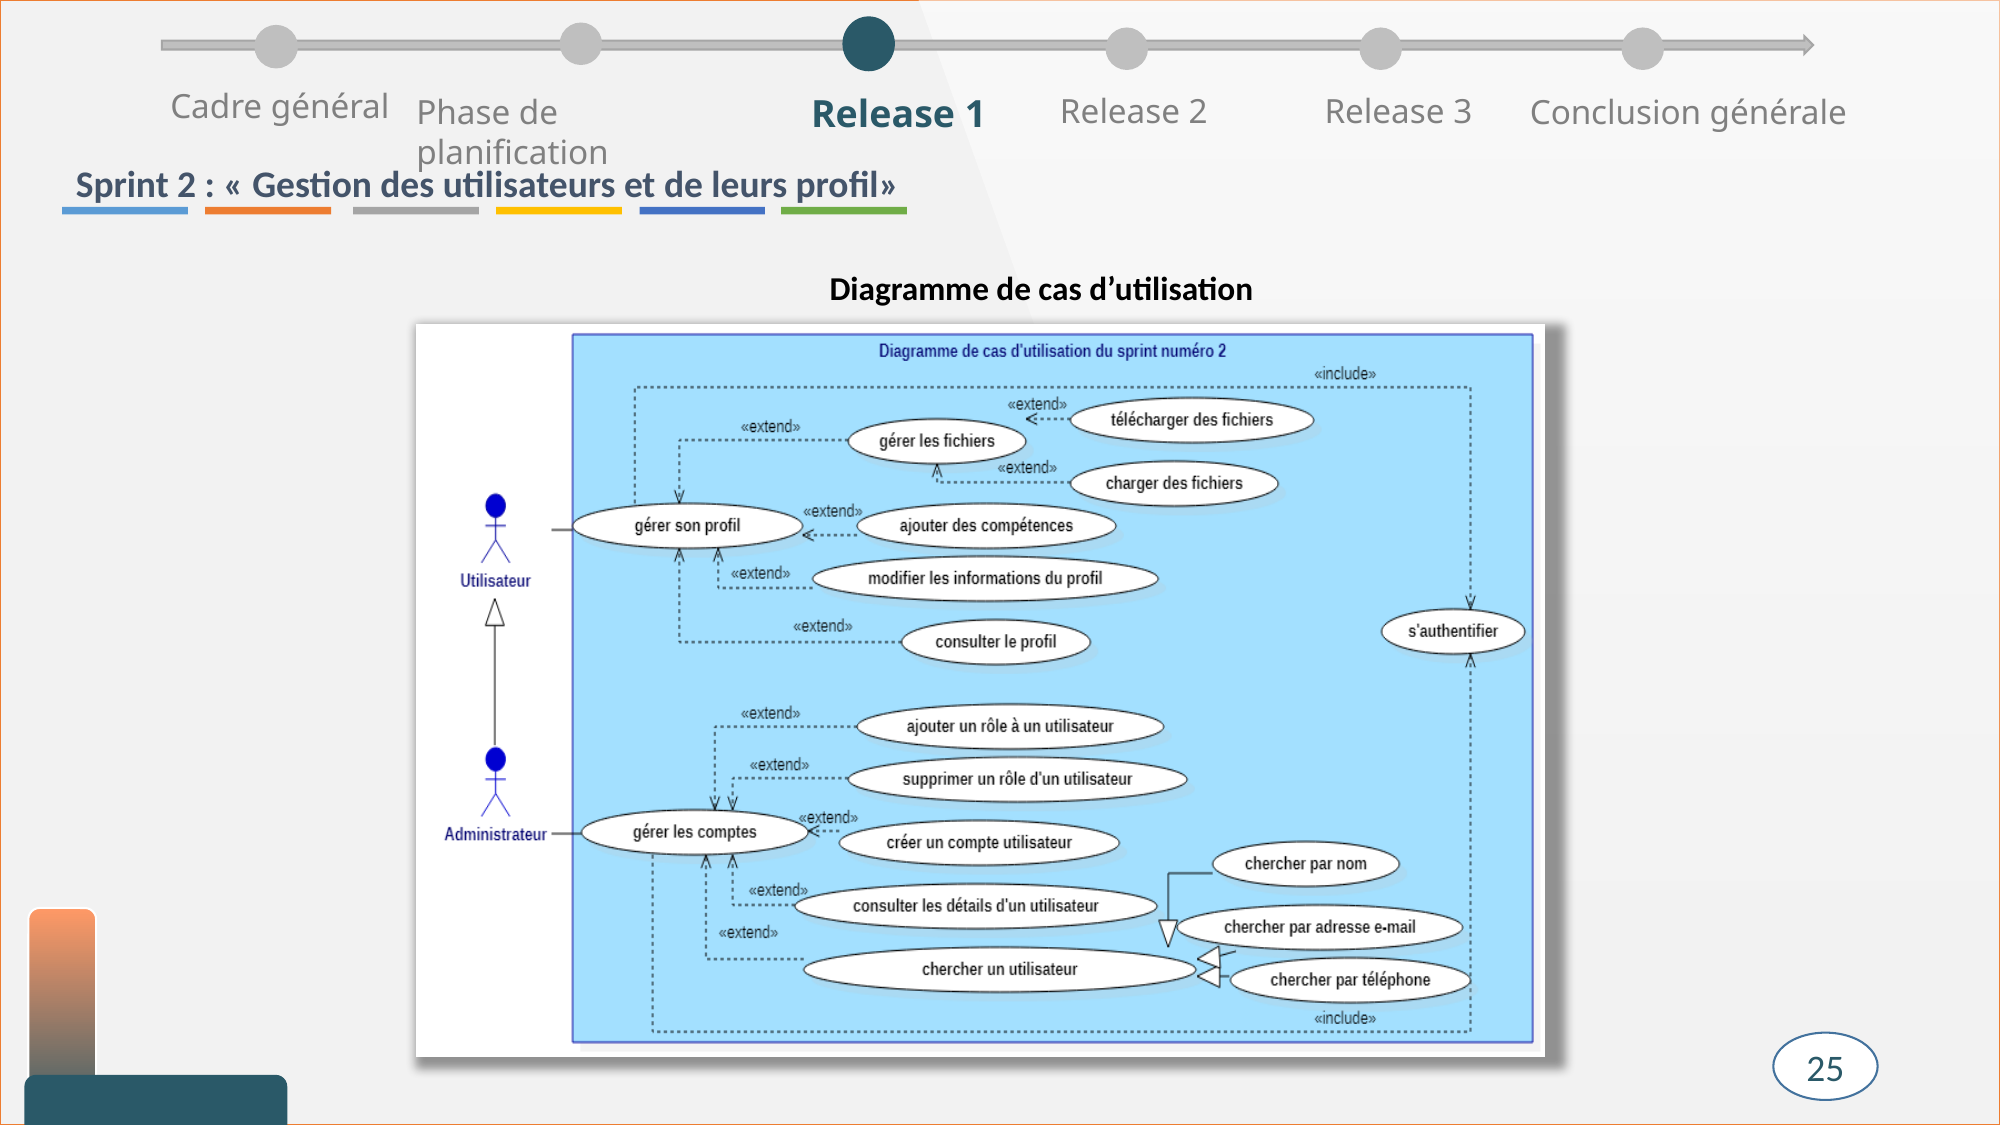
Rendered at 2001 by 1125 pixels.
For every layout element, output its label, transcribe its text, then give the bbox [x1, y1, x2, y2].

text_box Release 3 [1254, 88, 1543, 131]
text_box [895, 39, 1107, 51]
text_box [602, 39, 842, 51]
text_box Diagramme de cas d’utilisation [752, 259, 1331, 315]
text_box 25 [1772, 1031, 1879, 1101]
text_box [1663, 33, 1815, 57]
text_box [917, 0, 2000, 1025]
text_box [24, 1074, 288, 1125]
text_box [160, 39, 255, 51]
text_box Conclusion générale [1529, 89, 1863, 172]
picture [415, 324, 1545, 1057]
text_box Cadre général [170, 82, 413, 126]
text_box [27, 906, 98, 1078]
text_box [559, 21, 603, 66]
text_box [62, 206, 908, 215]
text_box [1358, 26, 1403, 71]
text_box [254, 24, 298, 69]
text_box [297, 39, 560, 51]
text_box [841, 15, 896, 72]
text_box [1105, 26, 1149, 71]
text_box [0, 0, 2000, 1125]
text_box Sprint 2 : « Gestion des utilisateurs et de leurs profil» [61, 152, 969, 213]
text_box [1401, 39, 1623, 51]
text_box Phase de planification [416, 89, 750, 152]
text_box Release 2 [990, 88, 1254, 131]
text_box [1147, 39, 1360, 51]
text_box [1620, 26, 1665, 71]
text_box Release 1 [749, 87, 1038, 135]
